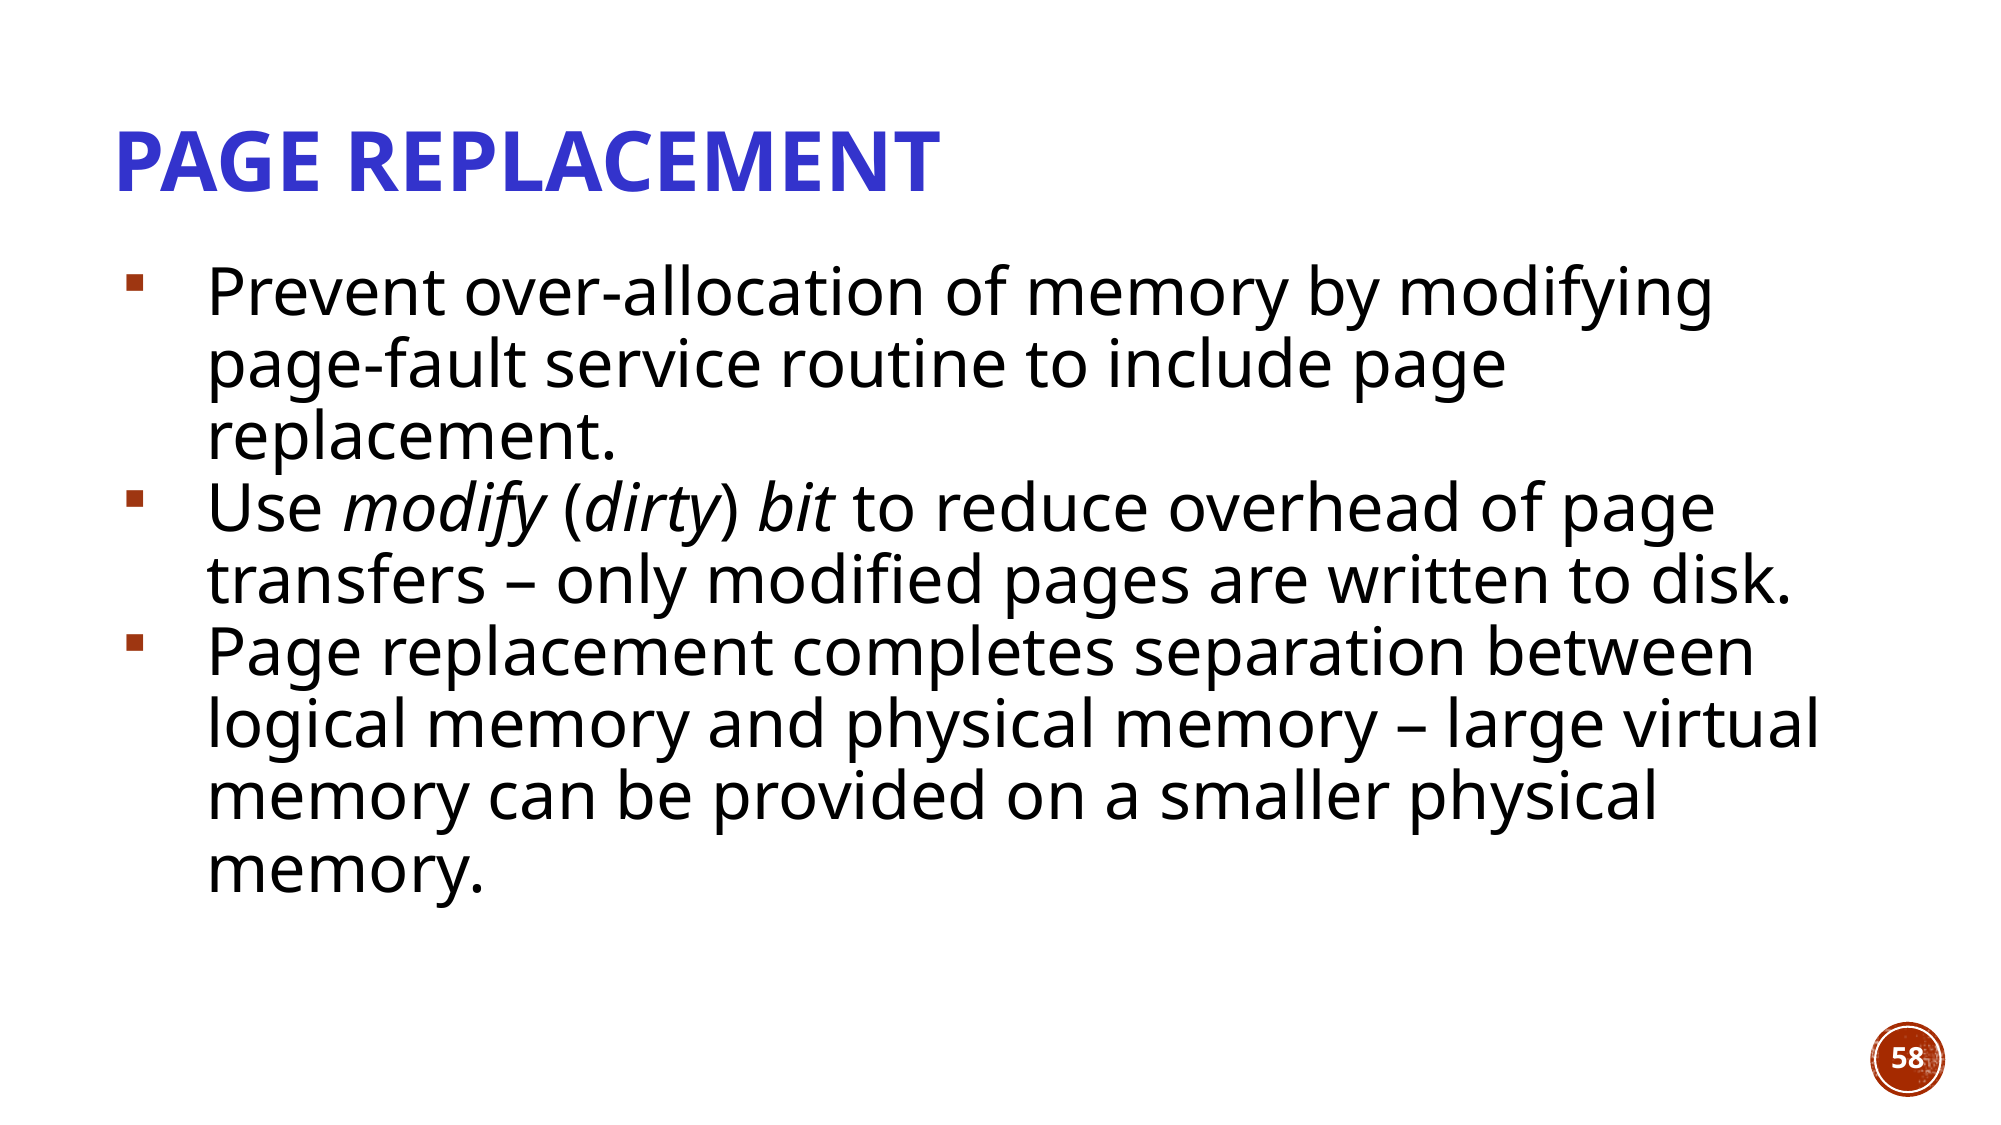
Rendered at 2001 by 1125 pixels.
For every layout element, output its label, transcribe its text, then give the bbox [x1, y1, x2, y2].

slide_number 58 [1855, 1028, 1961, 1089]
title Page Replacement [97, 79, 1905, 250]
list Prevent over-allocation of memory by modifying page-fault service routine to include page replacement. Use modify (dirty) bit to reduce overhead of page transfers – only modified pages are written to disk. Page replacement completes separation between logical memory and physical memory – large virtual memory can be provided on a smaller physical memory. [97, 250, 1905, 1089]
